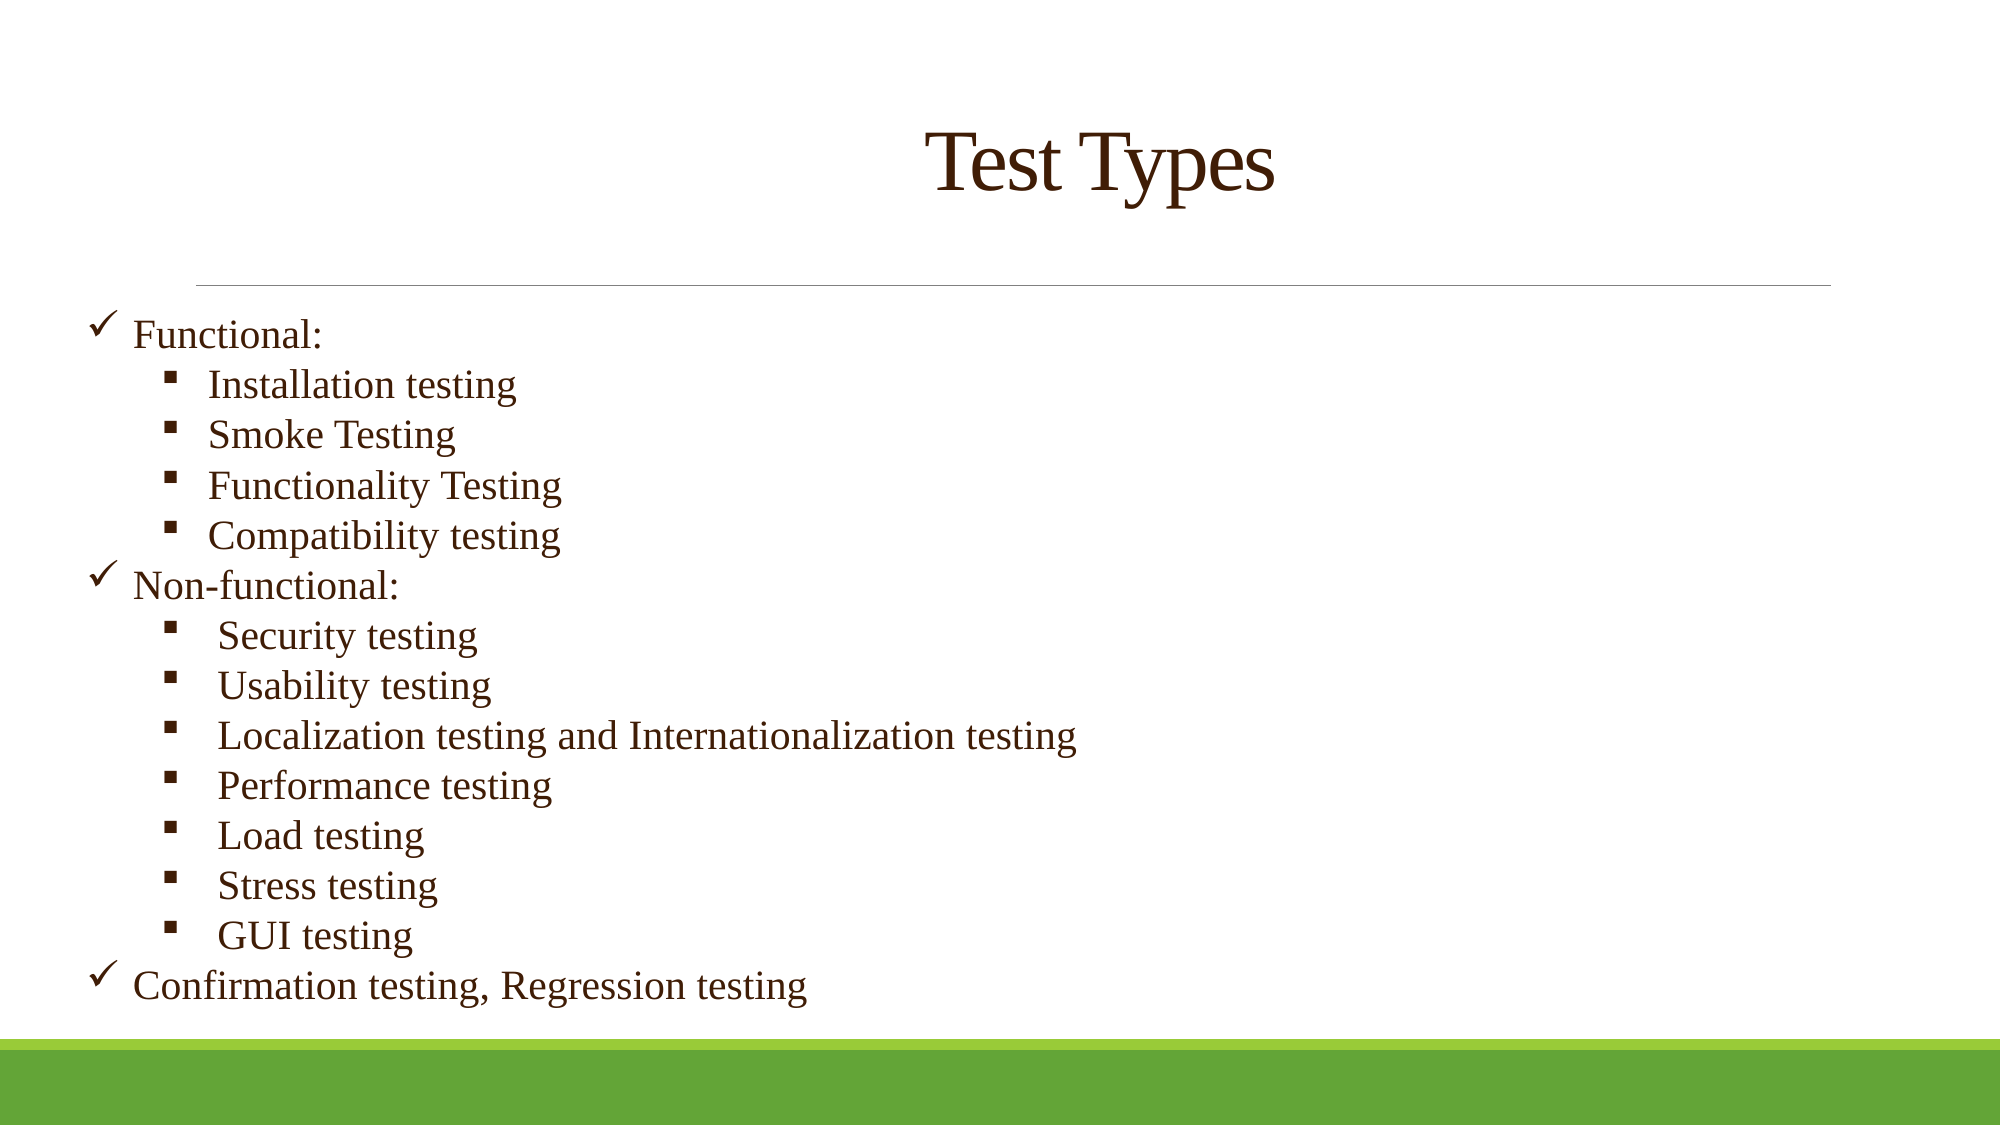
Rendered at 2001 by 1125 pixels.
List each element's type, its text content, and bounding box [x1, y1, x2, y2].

text_box Functional: Installation testing Smoke Testing Functionality Testing Compatibility testing Non-functional: Security testing Usability testing Localization testing and Internationalization testing Performance testing Load testing Stress testing GUI testing Confirmation testing, Regression testing [71, 299, 1266, 1015]
text_box Test Types [487, 56, 1715, 216]
